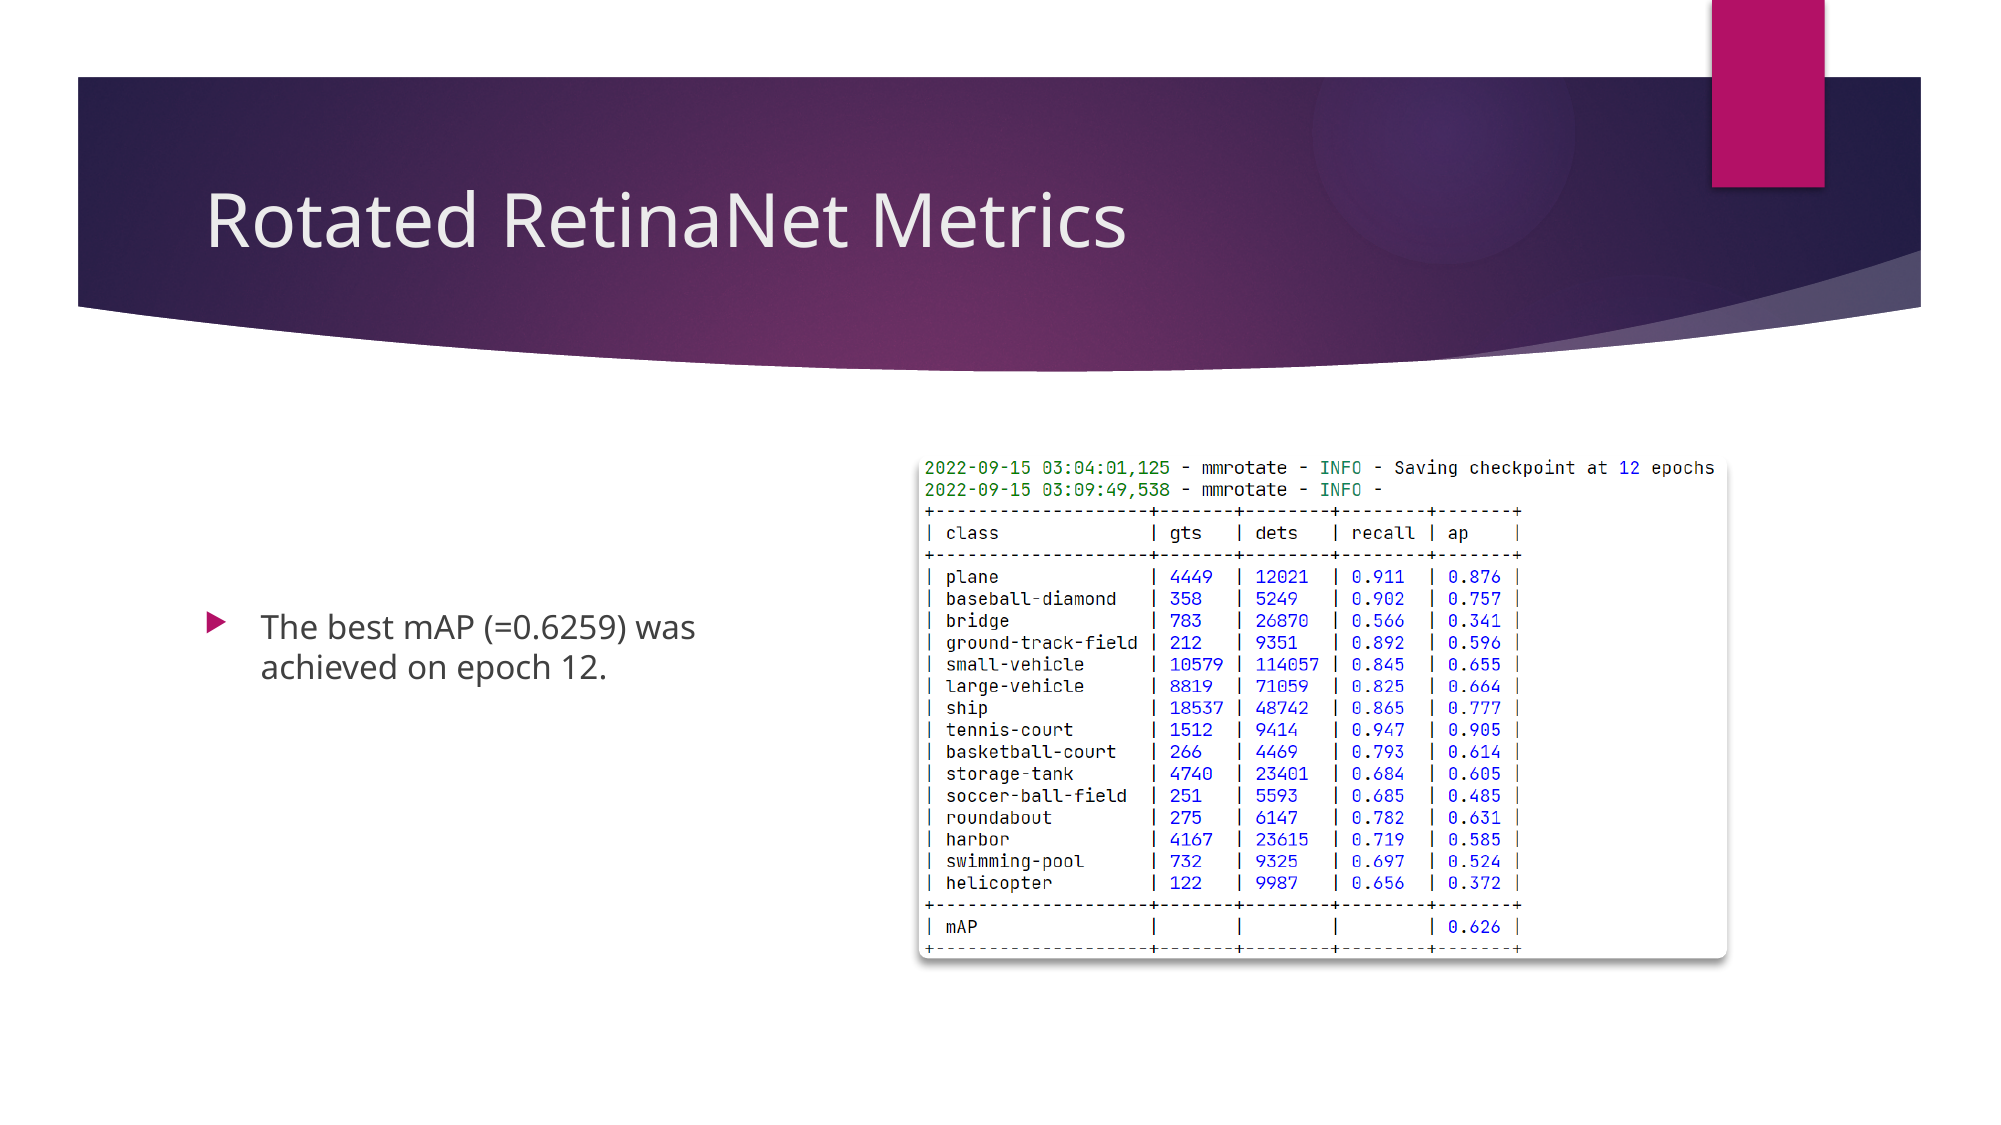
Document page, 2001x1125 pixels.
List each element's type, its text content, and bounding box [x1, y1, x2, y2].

picture [918, 455, 1728, 959]
title Rotated RetinaNet Metrics [189, 159, 1627, 276]
list The best mAP (=0.6259) was achieved on epoch 12. [189, 427, 761, 988]
